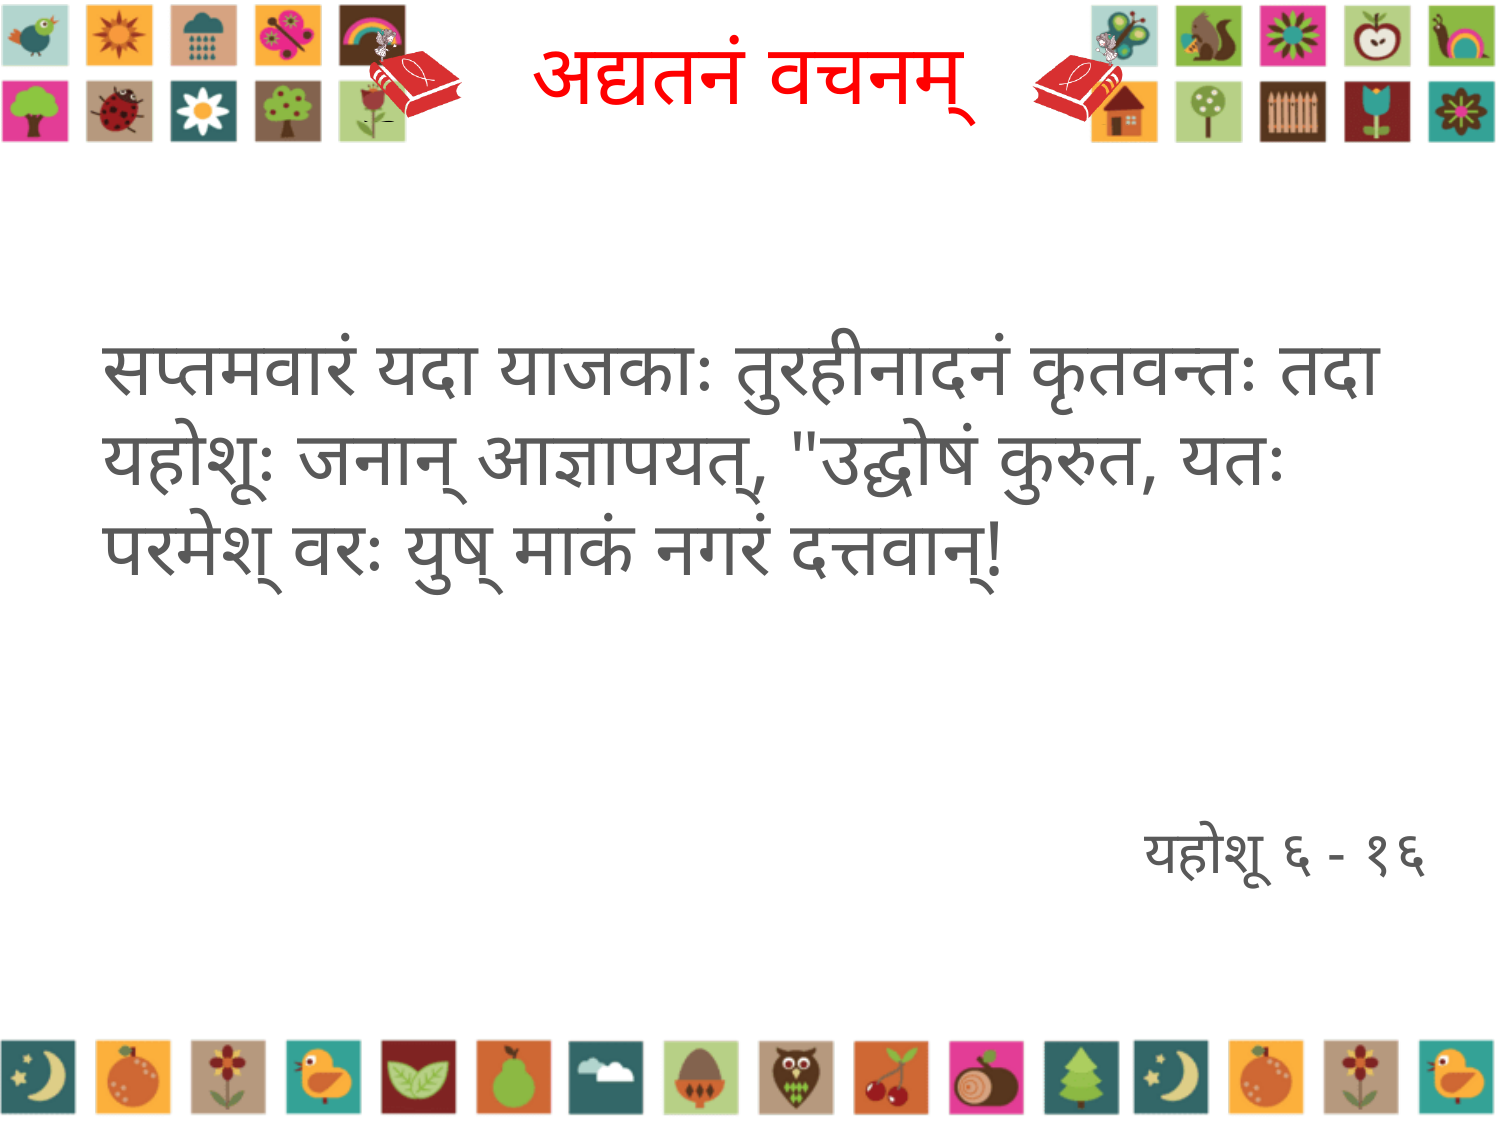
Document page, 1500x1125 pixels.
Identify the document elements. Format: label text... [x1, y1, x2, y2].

text_box यहोशू ६ - १६ [808, 807, 1441, 893]
picture [0, 3, 494, 150]
picture [1000, 3, 1500, 150]
text_box अद्यतनं वचनम् [492, 13, 1078, 129]
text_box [0, 1028, 1500, 1118]
text_box सप्तमवारं यदा याजकाः तुरहीनादनं कृतवन्तः तदा यहोशूः जनान् आज्ञापयत्, "उद्घोषं कुरुत, यतः परमेश् वरः युष् माकं नगरं दत्तवान्! [87, 313, 1435, 599]
